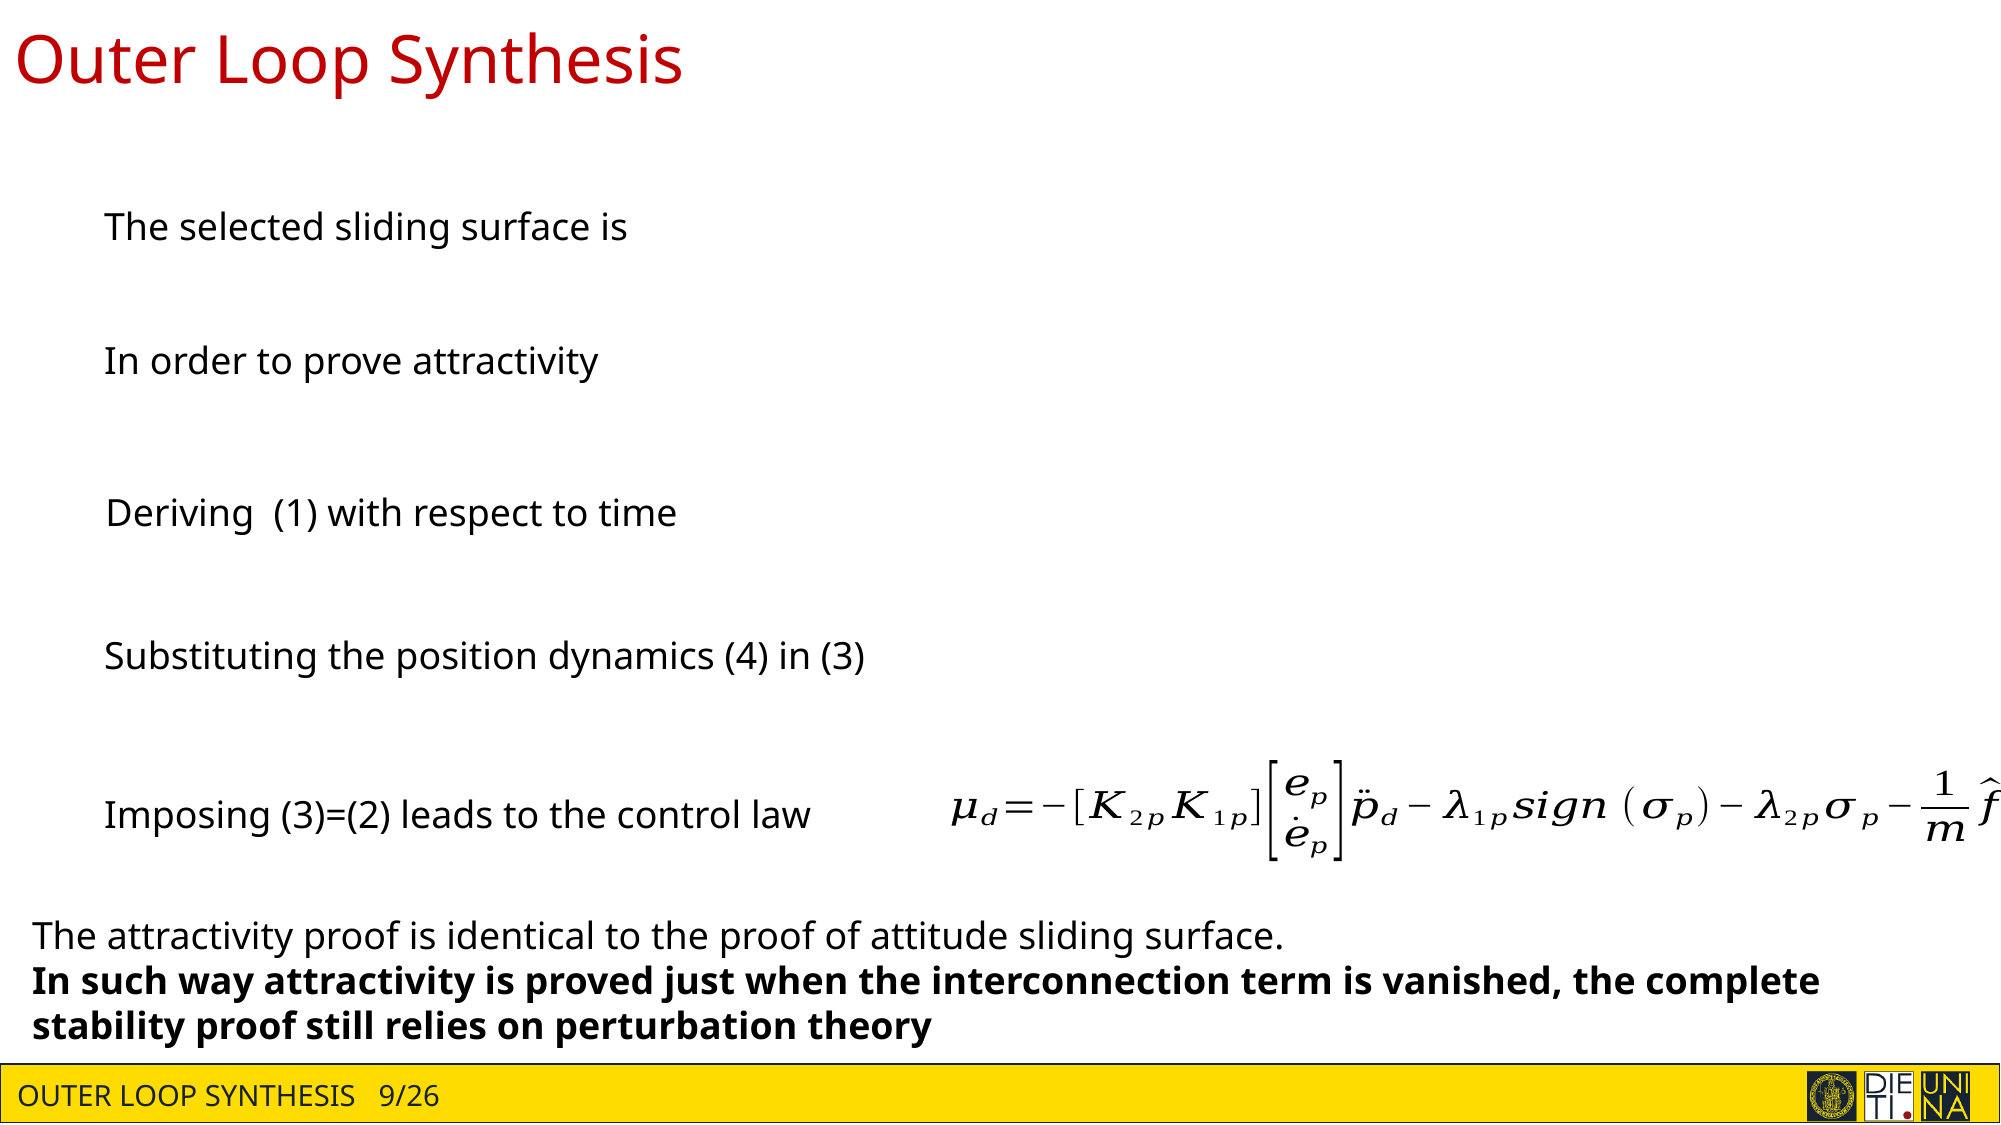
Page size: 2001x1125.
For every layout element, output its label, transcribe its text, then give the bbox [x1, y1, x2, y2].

text_box Imposing (3)=(2) leads to the control law [89, 783, 1164, 844]
picture [1806, 1069, 1970, 1123]
text_box [0, 1063, 2000, 1123]
text_box Outer Loop Synthesis [0, 9, 1002, 105]
text_box The attractivity proof is identical to the proof of attitude sliding surface. In such way attractivity is proved just when the interconnection term is vanished, the complete stability proof still relies on perturbation theory [17, 904, 1983, 1055]
text_box The selected sliding surface is [89, 195, 896, 256]
text_box OUTER LOOP SYNTHESIS 9/26 [2, 1069, 1376, 1125]
text_box Deriving (1) with respect to time [90, 481, 723, 541]
text_box Substituting the position dynamics (4) in (3) [89, 624, 1118, 685]
text_box In order to prove attractivity [89, 329, 781, 389]
